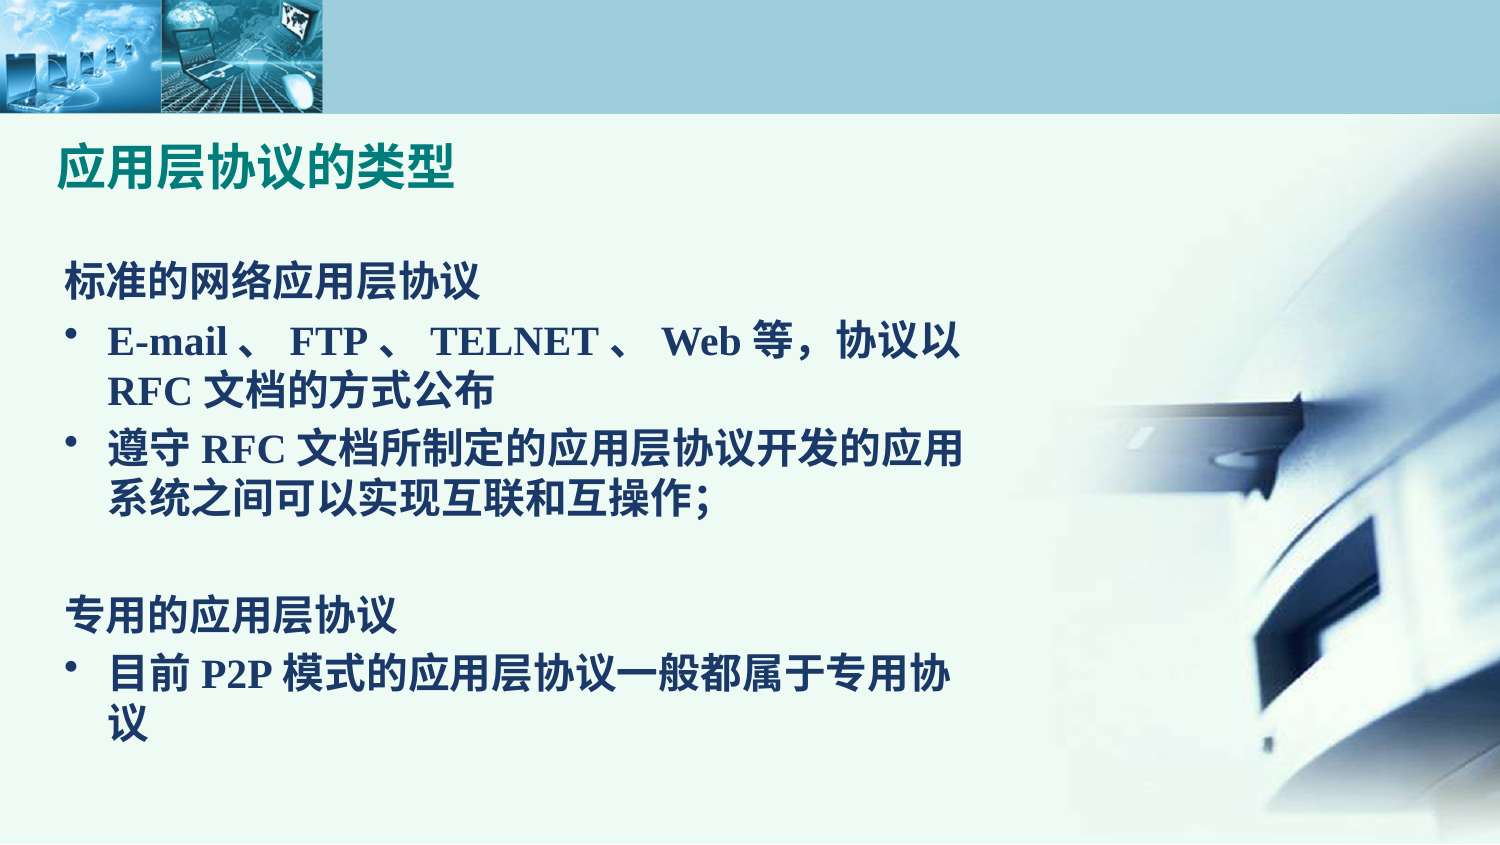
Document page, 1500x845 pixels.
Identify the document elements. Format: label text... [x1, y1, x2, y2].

title 应用层协议的类型 [41, 106, 1317, 226]
list 标准的网络应用层协议 E-mail、FTP、TELNET、Web等，协议以RFC文档的方式公布 遵守RFC文档所制定的应用层协议开发的应用系统之间可以实现互联和互操作； 专用的应用层协议 目前P2P模式的应用层协议一般都属于专用协议 [48, 222, 992, 741]
picture [0, 0, 1500, 844]
